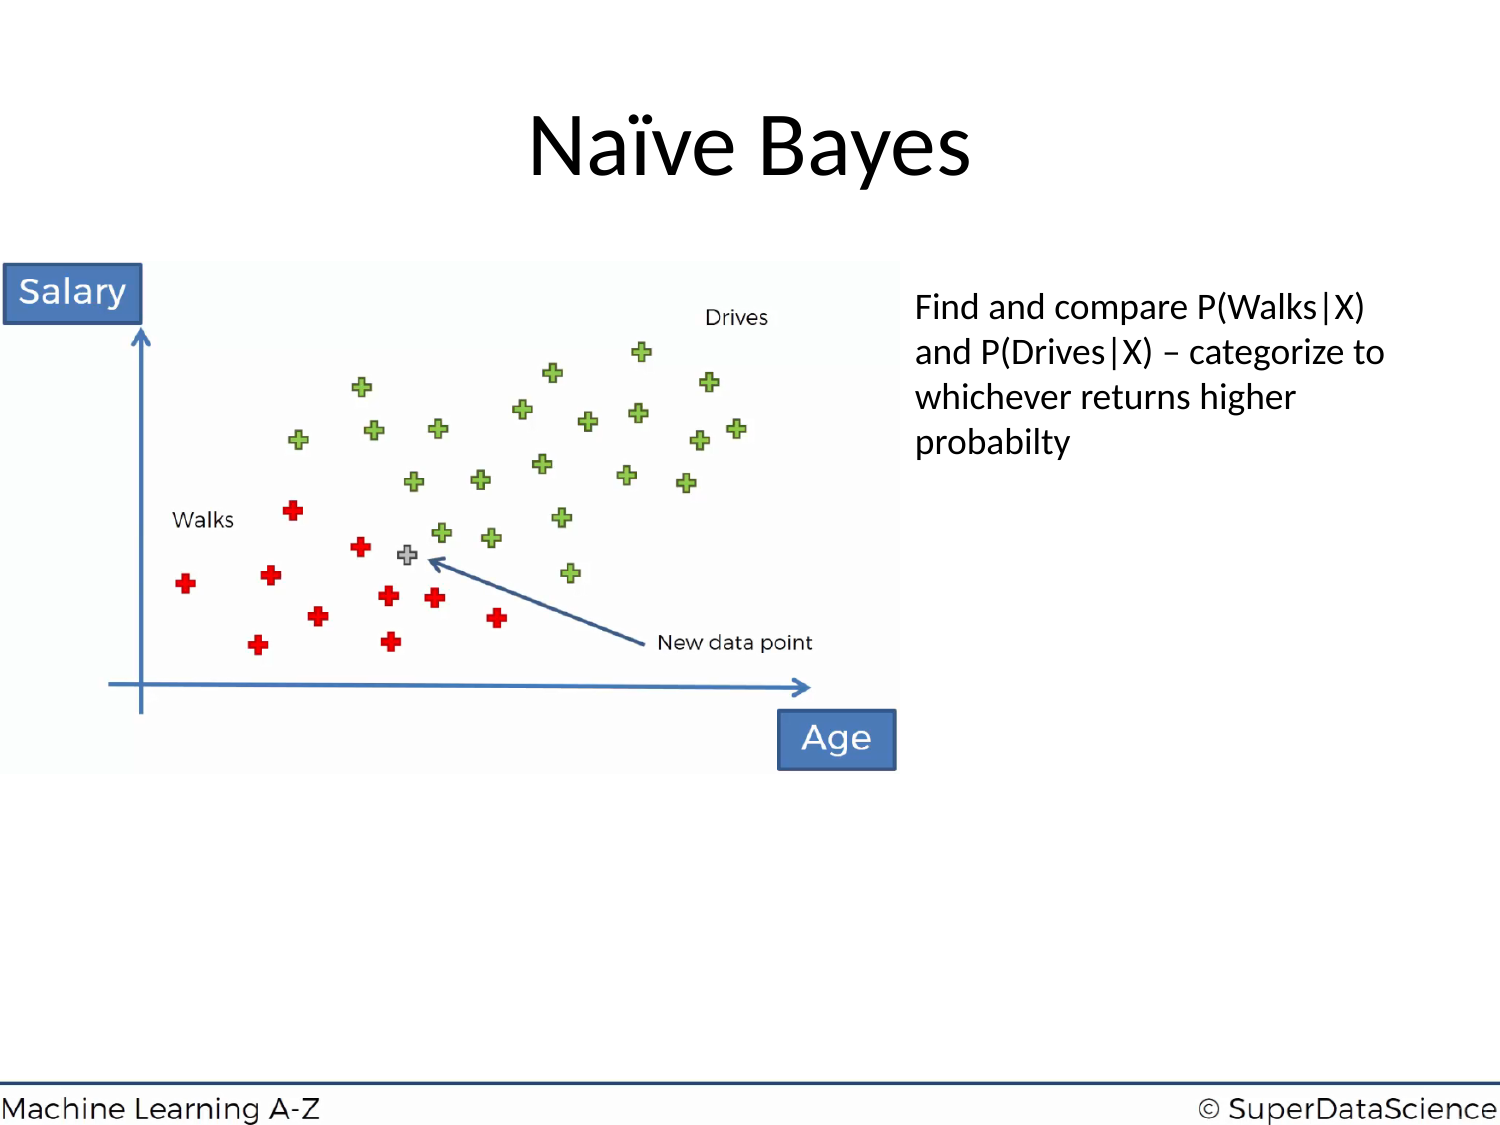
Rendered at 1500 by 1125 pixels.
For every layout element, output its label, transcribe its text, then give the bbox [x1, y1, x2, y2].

picture [0, 260, 901, 774]
text_box Find and compare P(Walks|X) and P(Drives|X) – categorize to whichever returns higher probabilty [905, 274, 1425, 470]
picture [0, 1079, 1500, 1125]
title Naïve Bayes [75, 45, 1425, 233]
